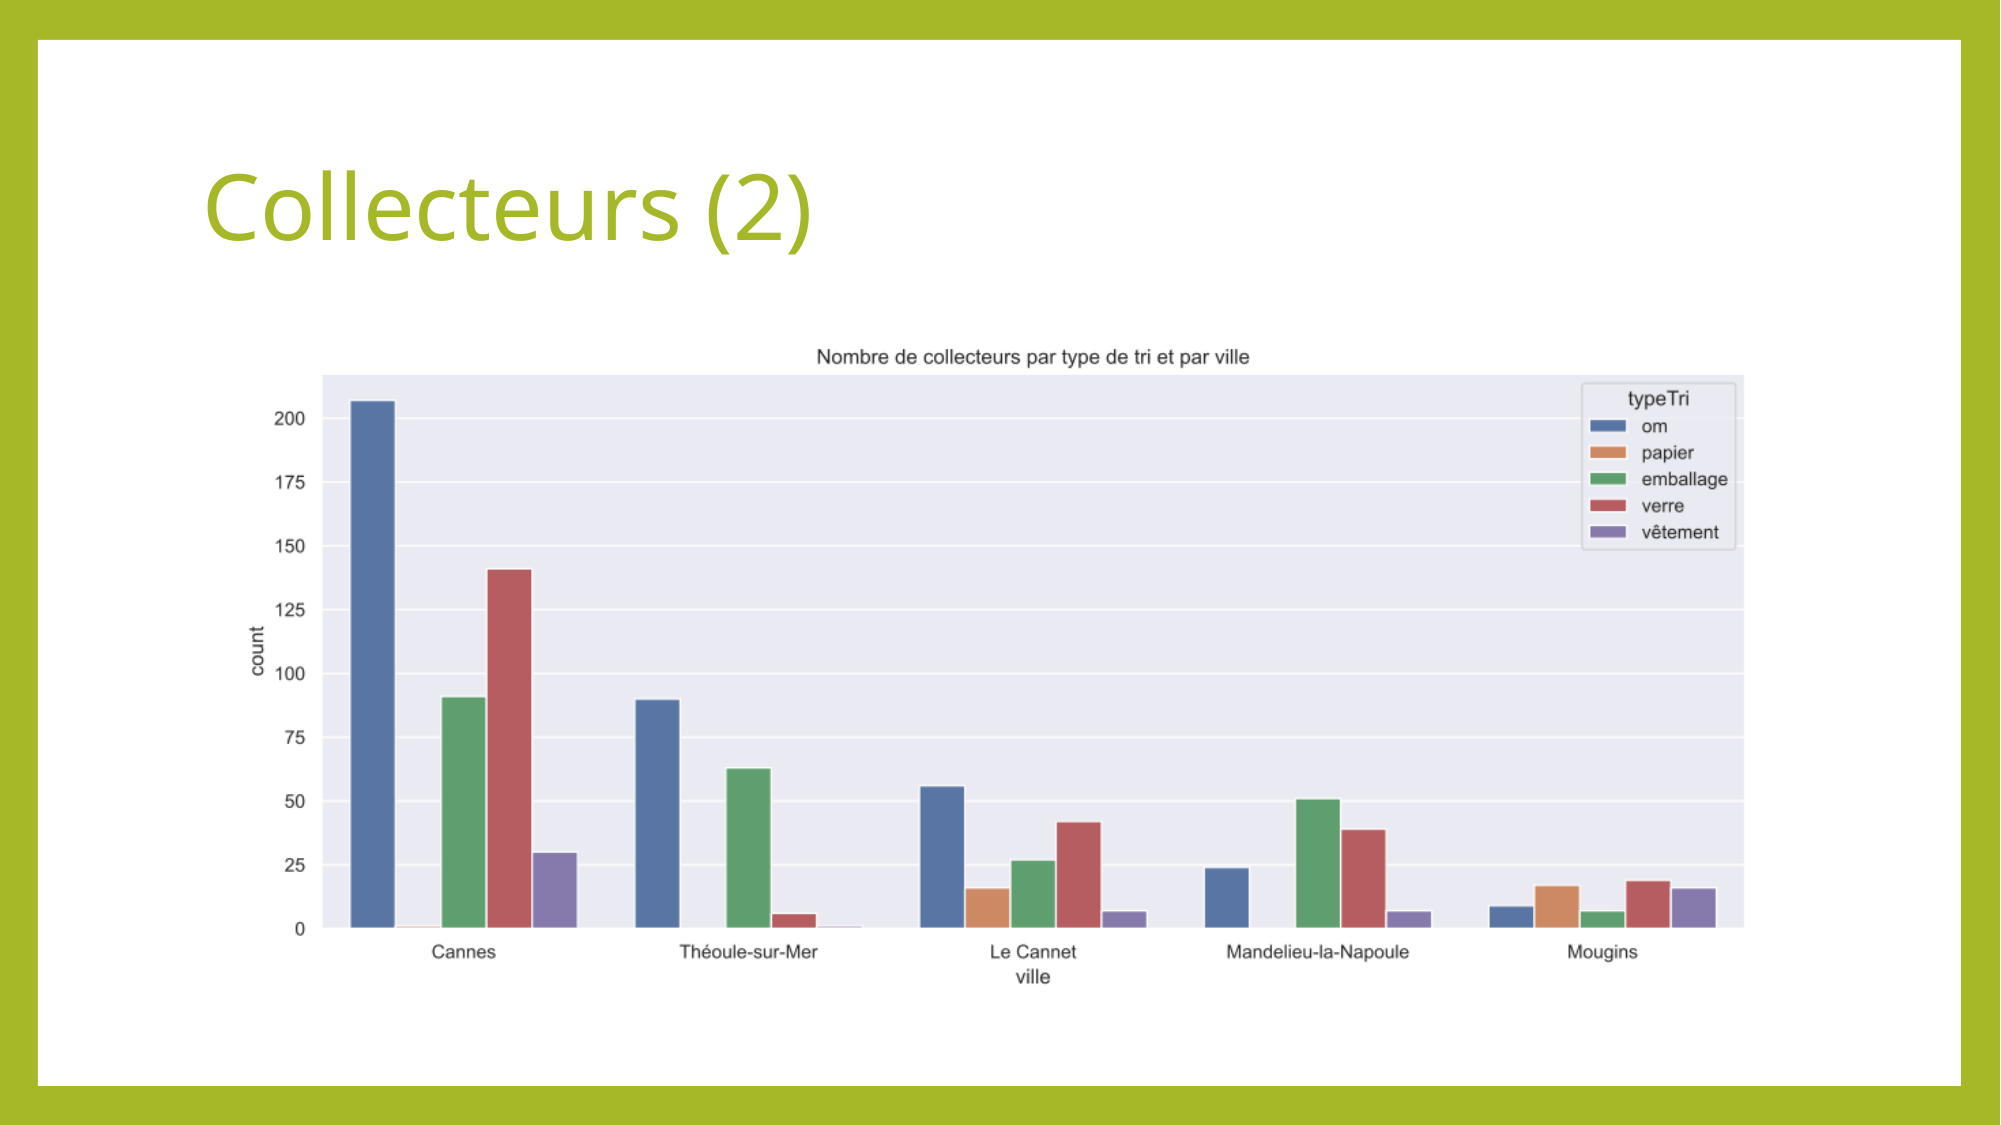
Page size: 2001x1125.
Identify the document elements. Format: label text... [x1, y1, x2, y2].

picture [236, 337, 1758, 1001]
text_box Collecteurs (2) [187, 99, 1808, 323]
